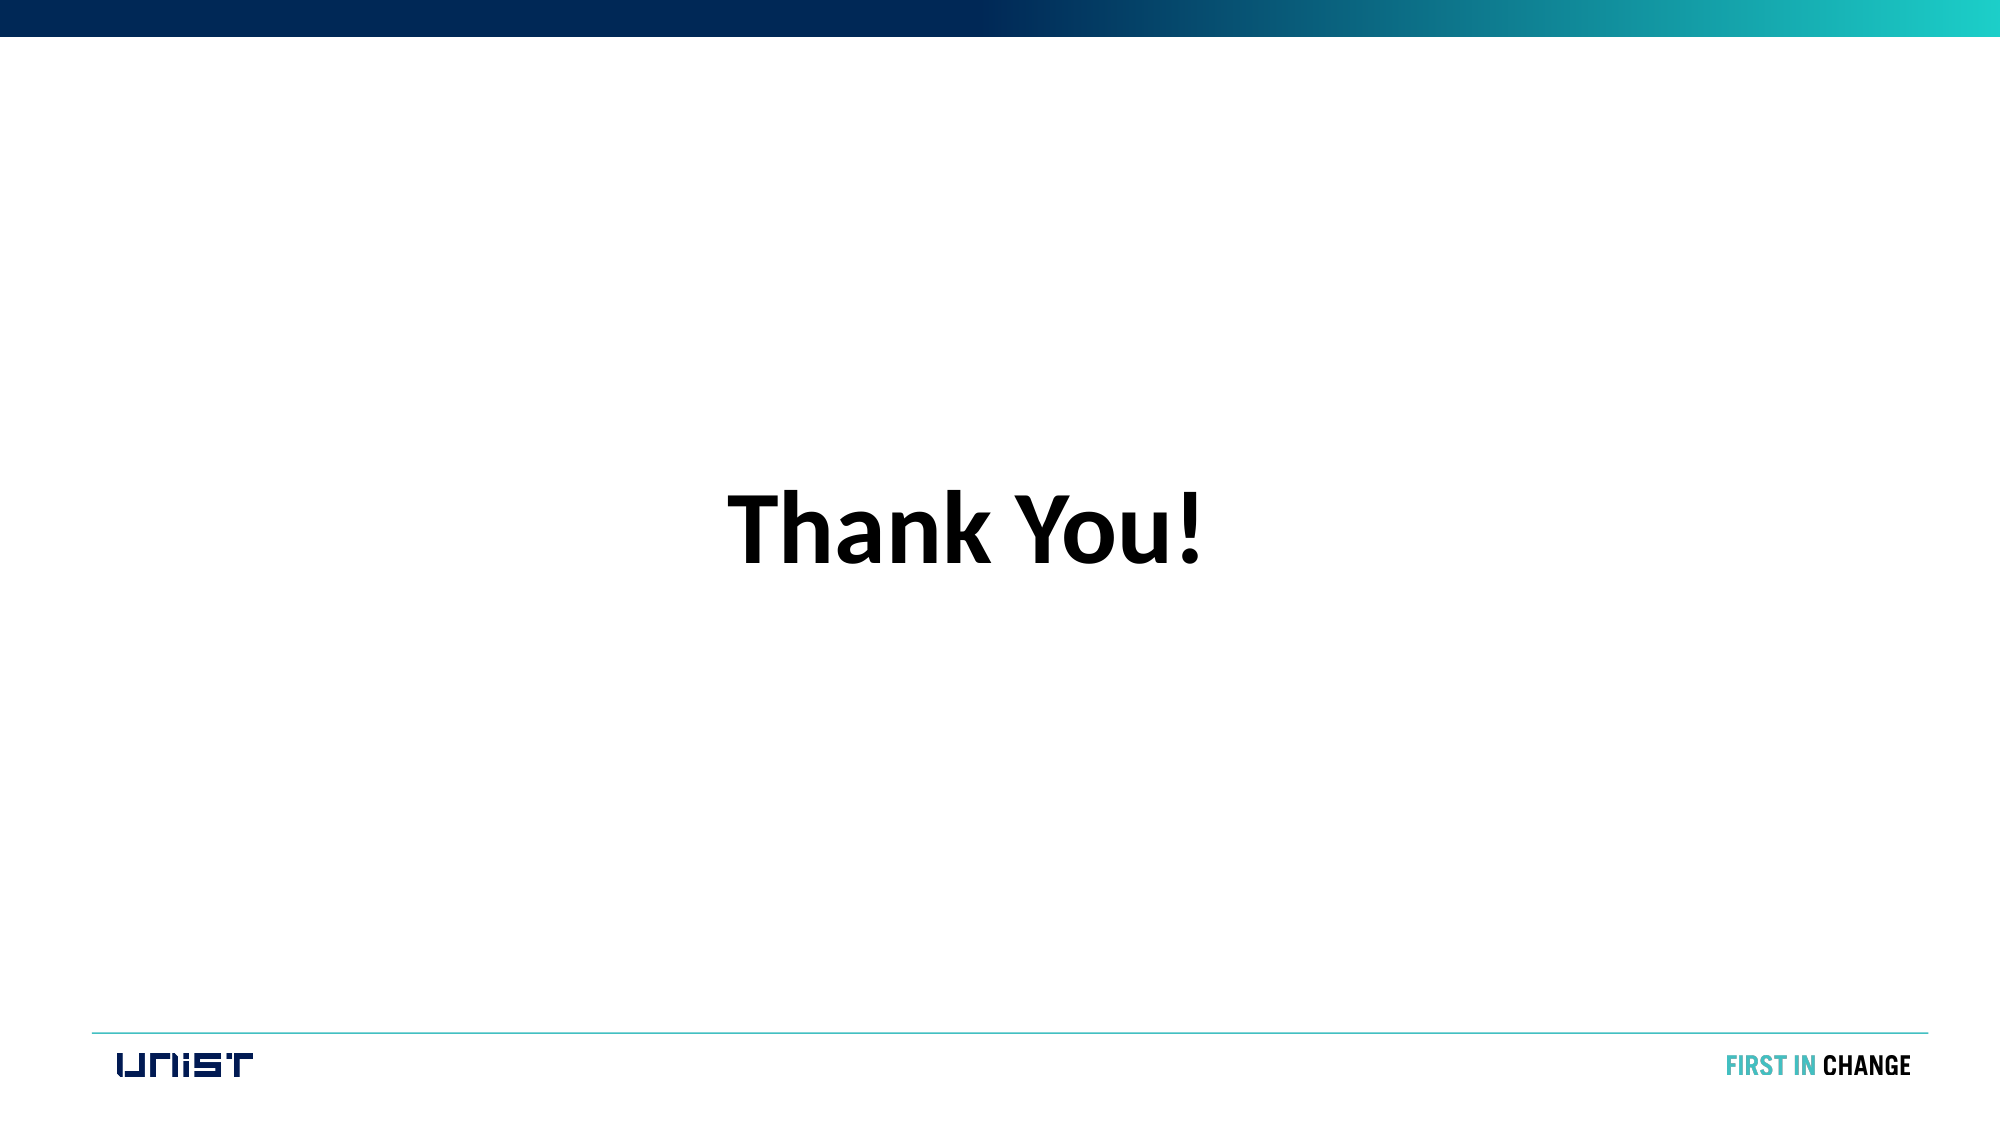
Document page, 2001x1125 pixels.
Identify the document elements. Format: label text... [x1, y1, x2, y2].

picture [117, 1053, 253, 1077]
text_box [0, 0, 2000, 37]
text_box Thank You! [712, 452, 1389, 593]
picture [1727, 1055, 1910, 1075]
